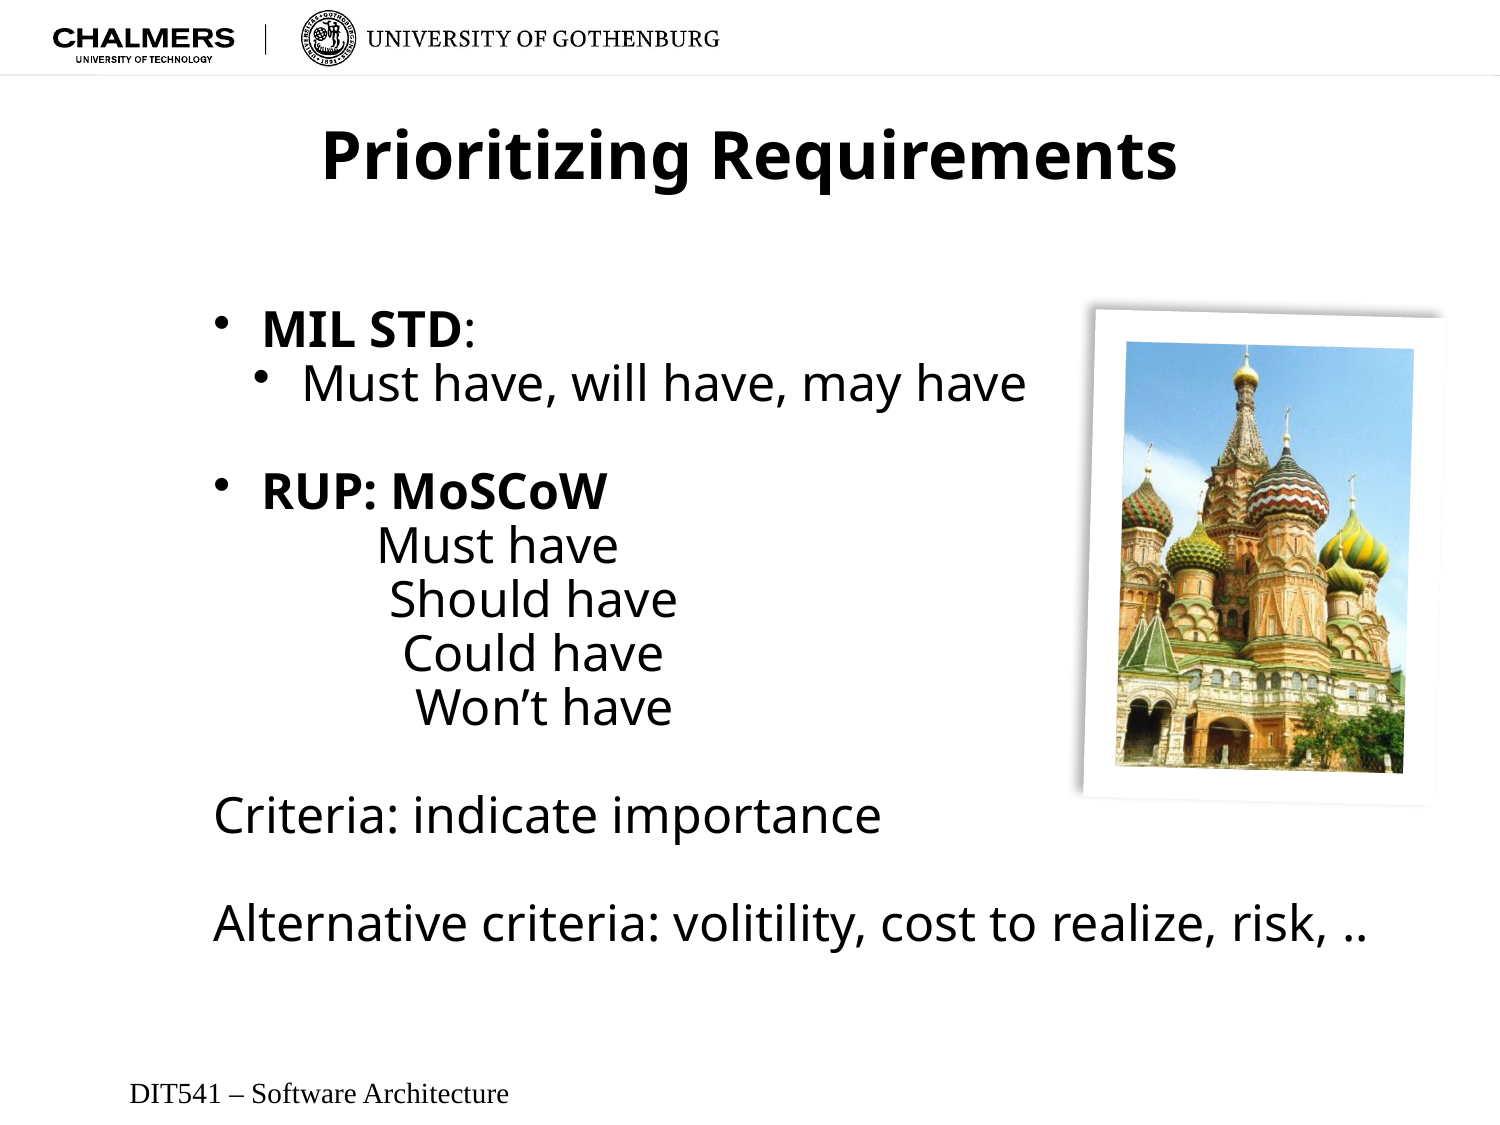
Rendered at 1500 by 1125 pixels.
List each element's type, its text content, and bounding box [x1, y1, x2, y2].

text_box MIL STD: Must have, will have, may have RUP: MoSCoW Must have Should have Could have Won’t have Criteria: indicate importance Alternative criteria: volitility, cost to realize, risk, .. [198, 297, 1385, 960]
title Prioritizing Requirements [0, 89, 1500, 216]
picture [1116, 629, 1120, 766]
picture [301, 10, 720, 67]
picture [1409, 349, 1414, 507]
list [1120, 344, 1409, 771]
